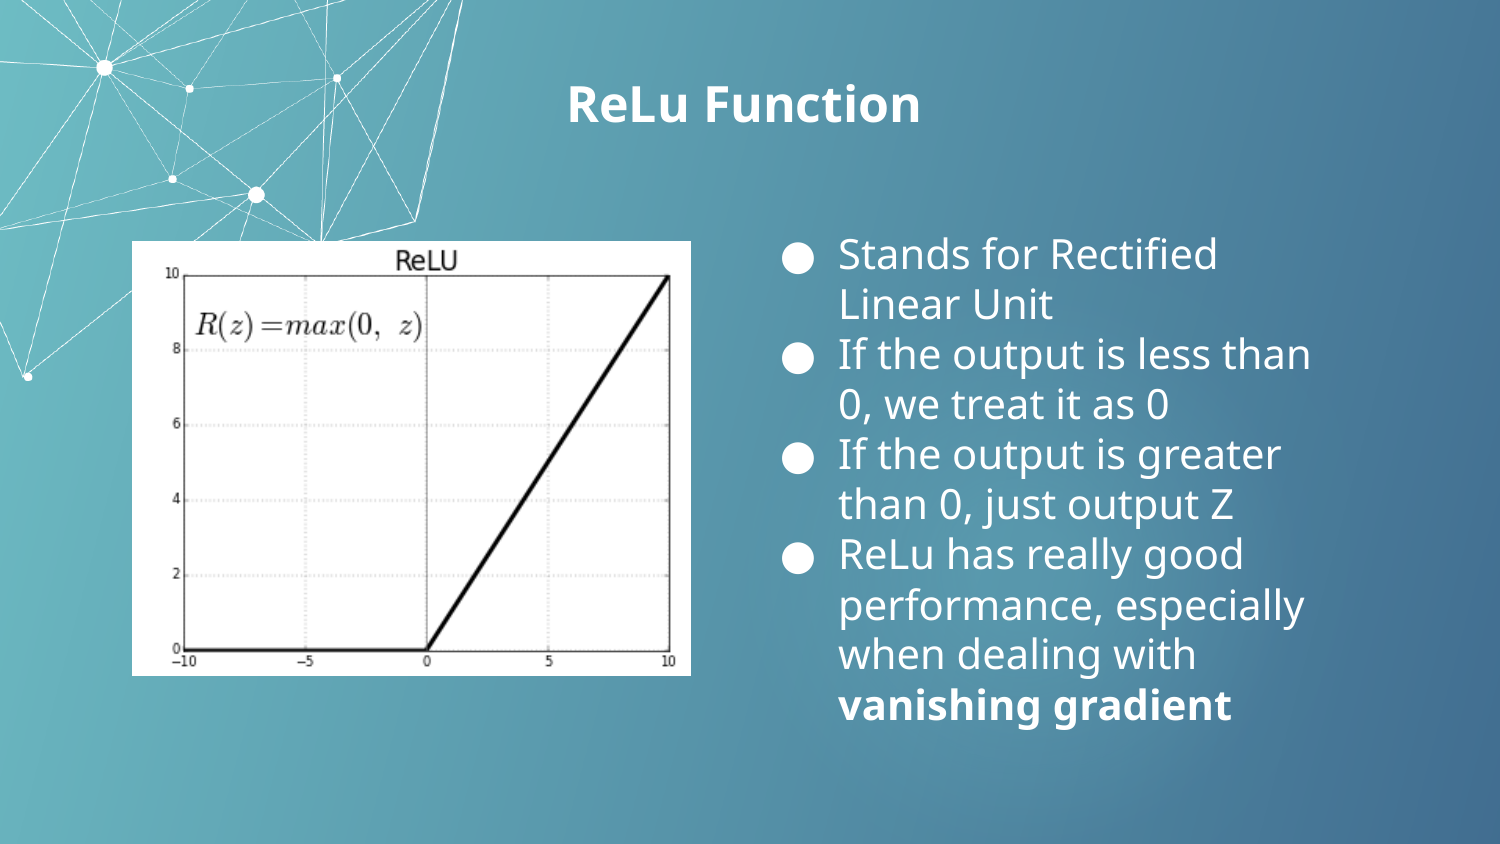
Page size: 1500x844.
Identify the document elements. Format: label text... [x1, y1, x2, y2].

subtitle Stands for Rectified Linear Unit If the output is less than 0, we treat it as 0 If the output is greater than 0, just output Z ReLu has really good performance, especially when dealing with vanishing gradient [748, 213, 1331, 832]
title ReLu Function [316, 57, 1173, 214]
picture [0, 0, 1500, 844]
